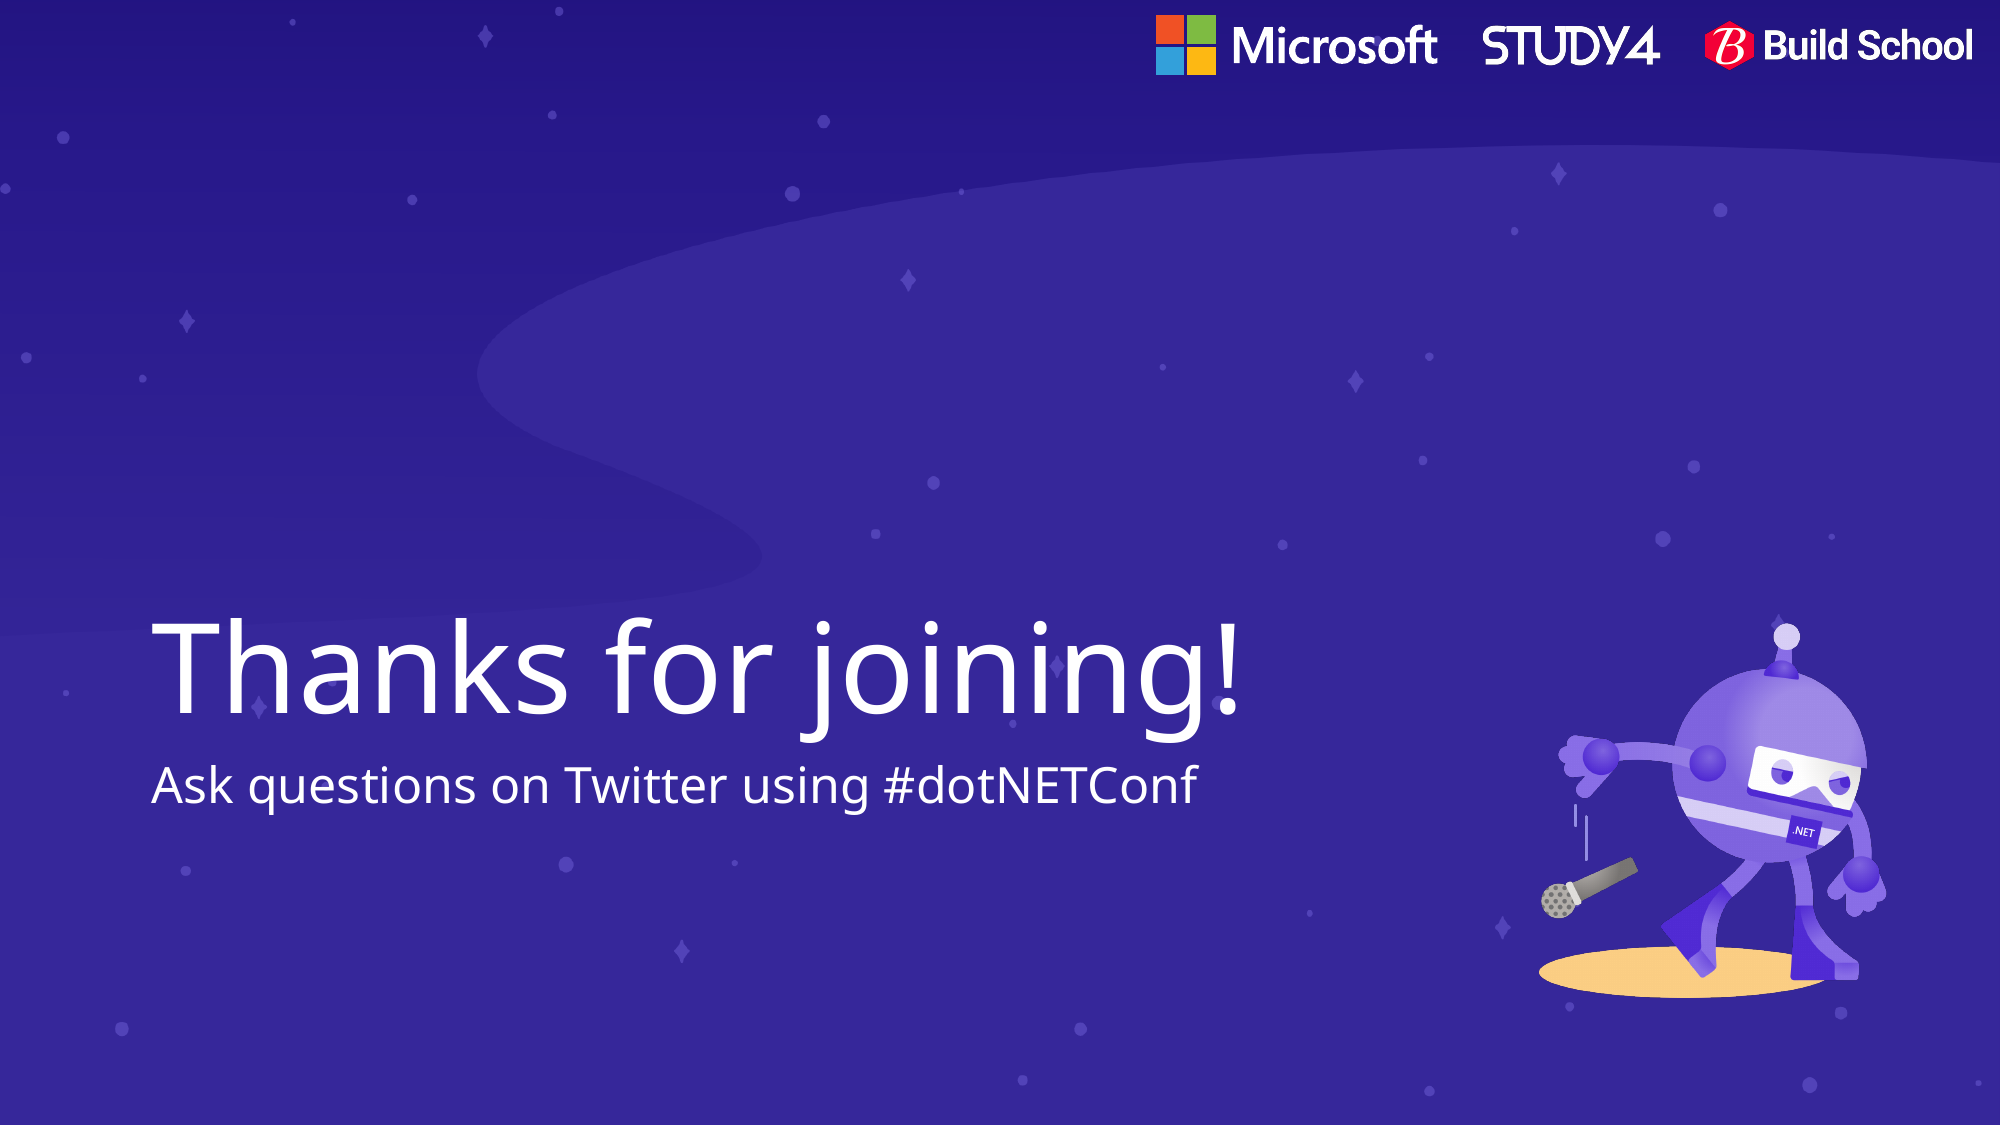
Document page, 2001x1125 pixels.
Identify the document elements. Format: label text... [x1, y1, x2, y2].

title Thanks for joining! [136, 280, 1862, 749]
picture [0, 0, 2000, 1125]
list Ask questions on Twitter using #dotNETConf [136, 752, 1538, 999]
